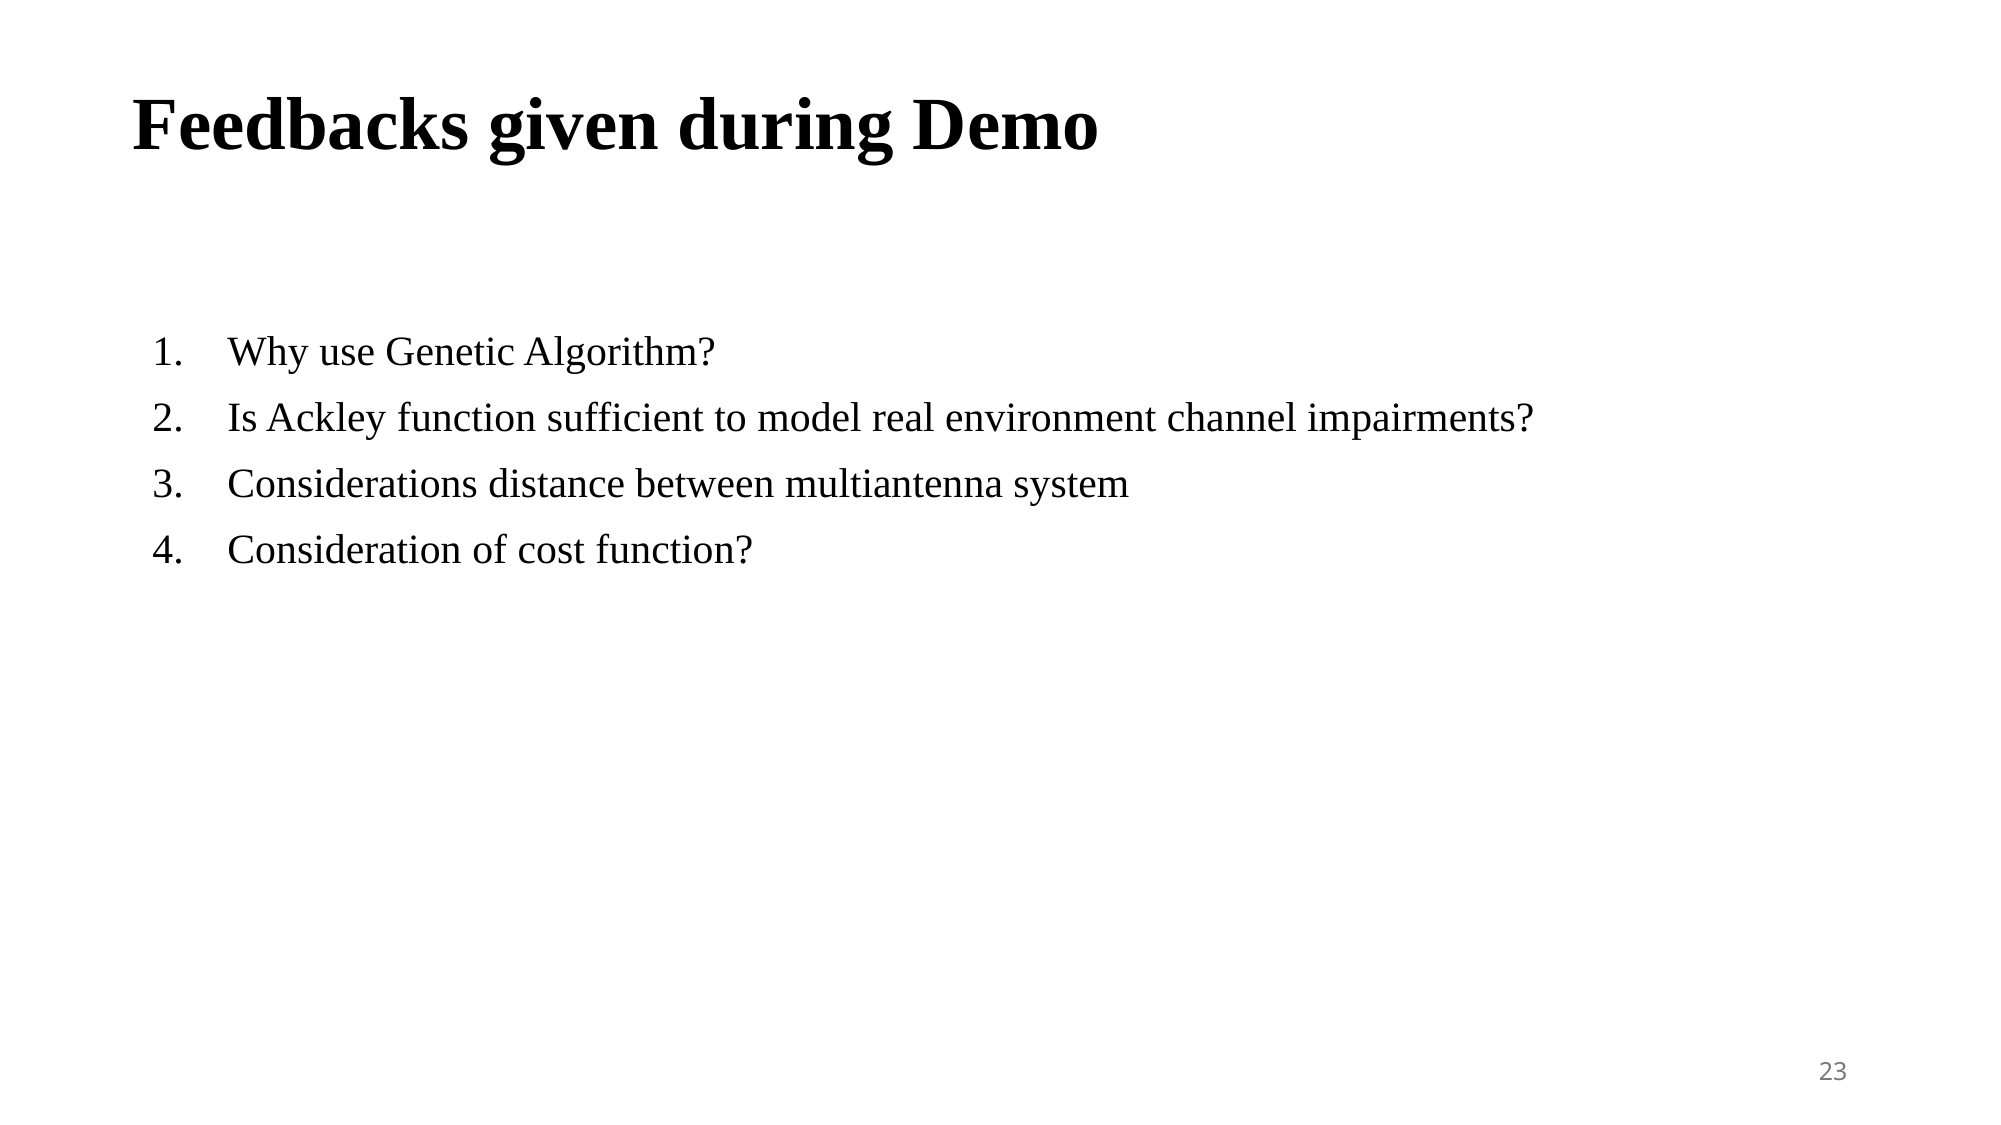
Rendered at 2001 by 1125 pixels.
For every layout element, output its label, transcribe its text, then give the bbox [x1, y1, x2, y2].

slide_number 23 [1412, 1042, 1863, 1103]
list Why use Genetic Algorithm? Is Ackley function sufficient to model real environment channel impairments? Considerations distance between multiantenna system Consideration of cost function? [137, 261, 1863, 975]
title Feedbacks given during Demo [117, 59, 1843, 191]
